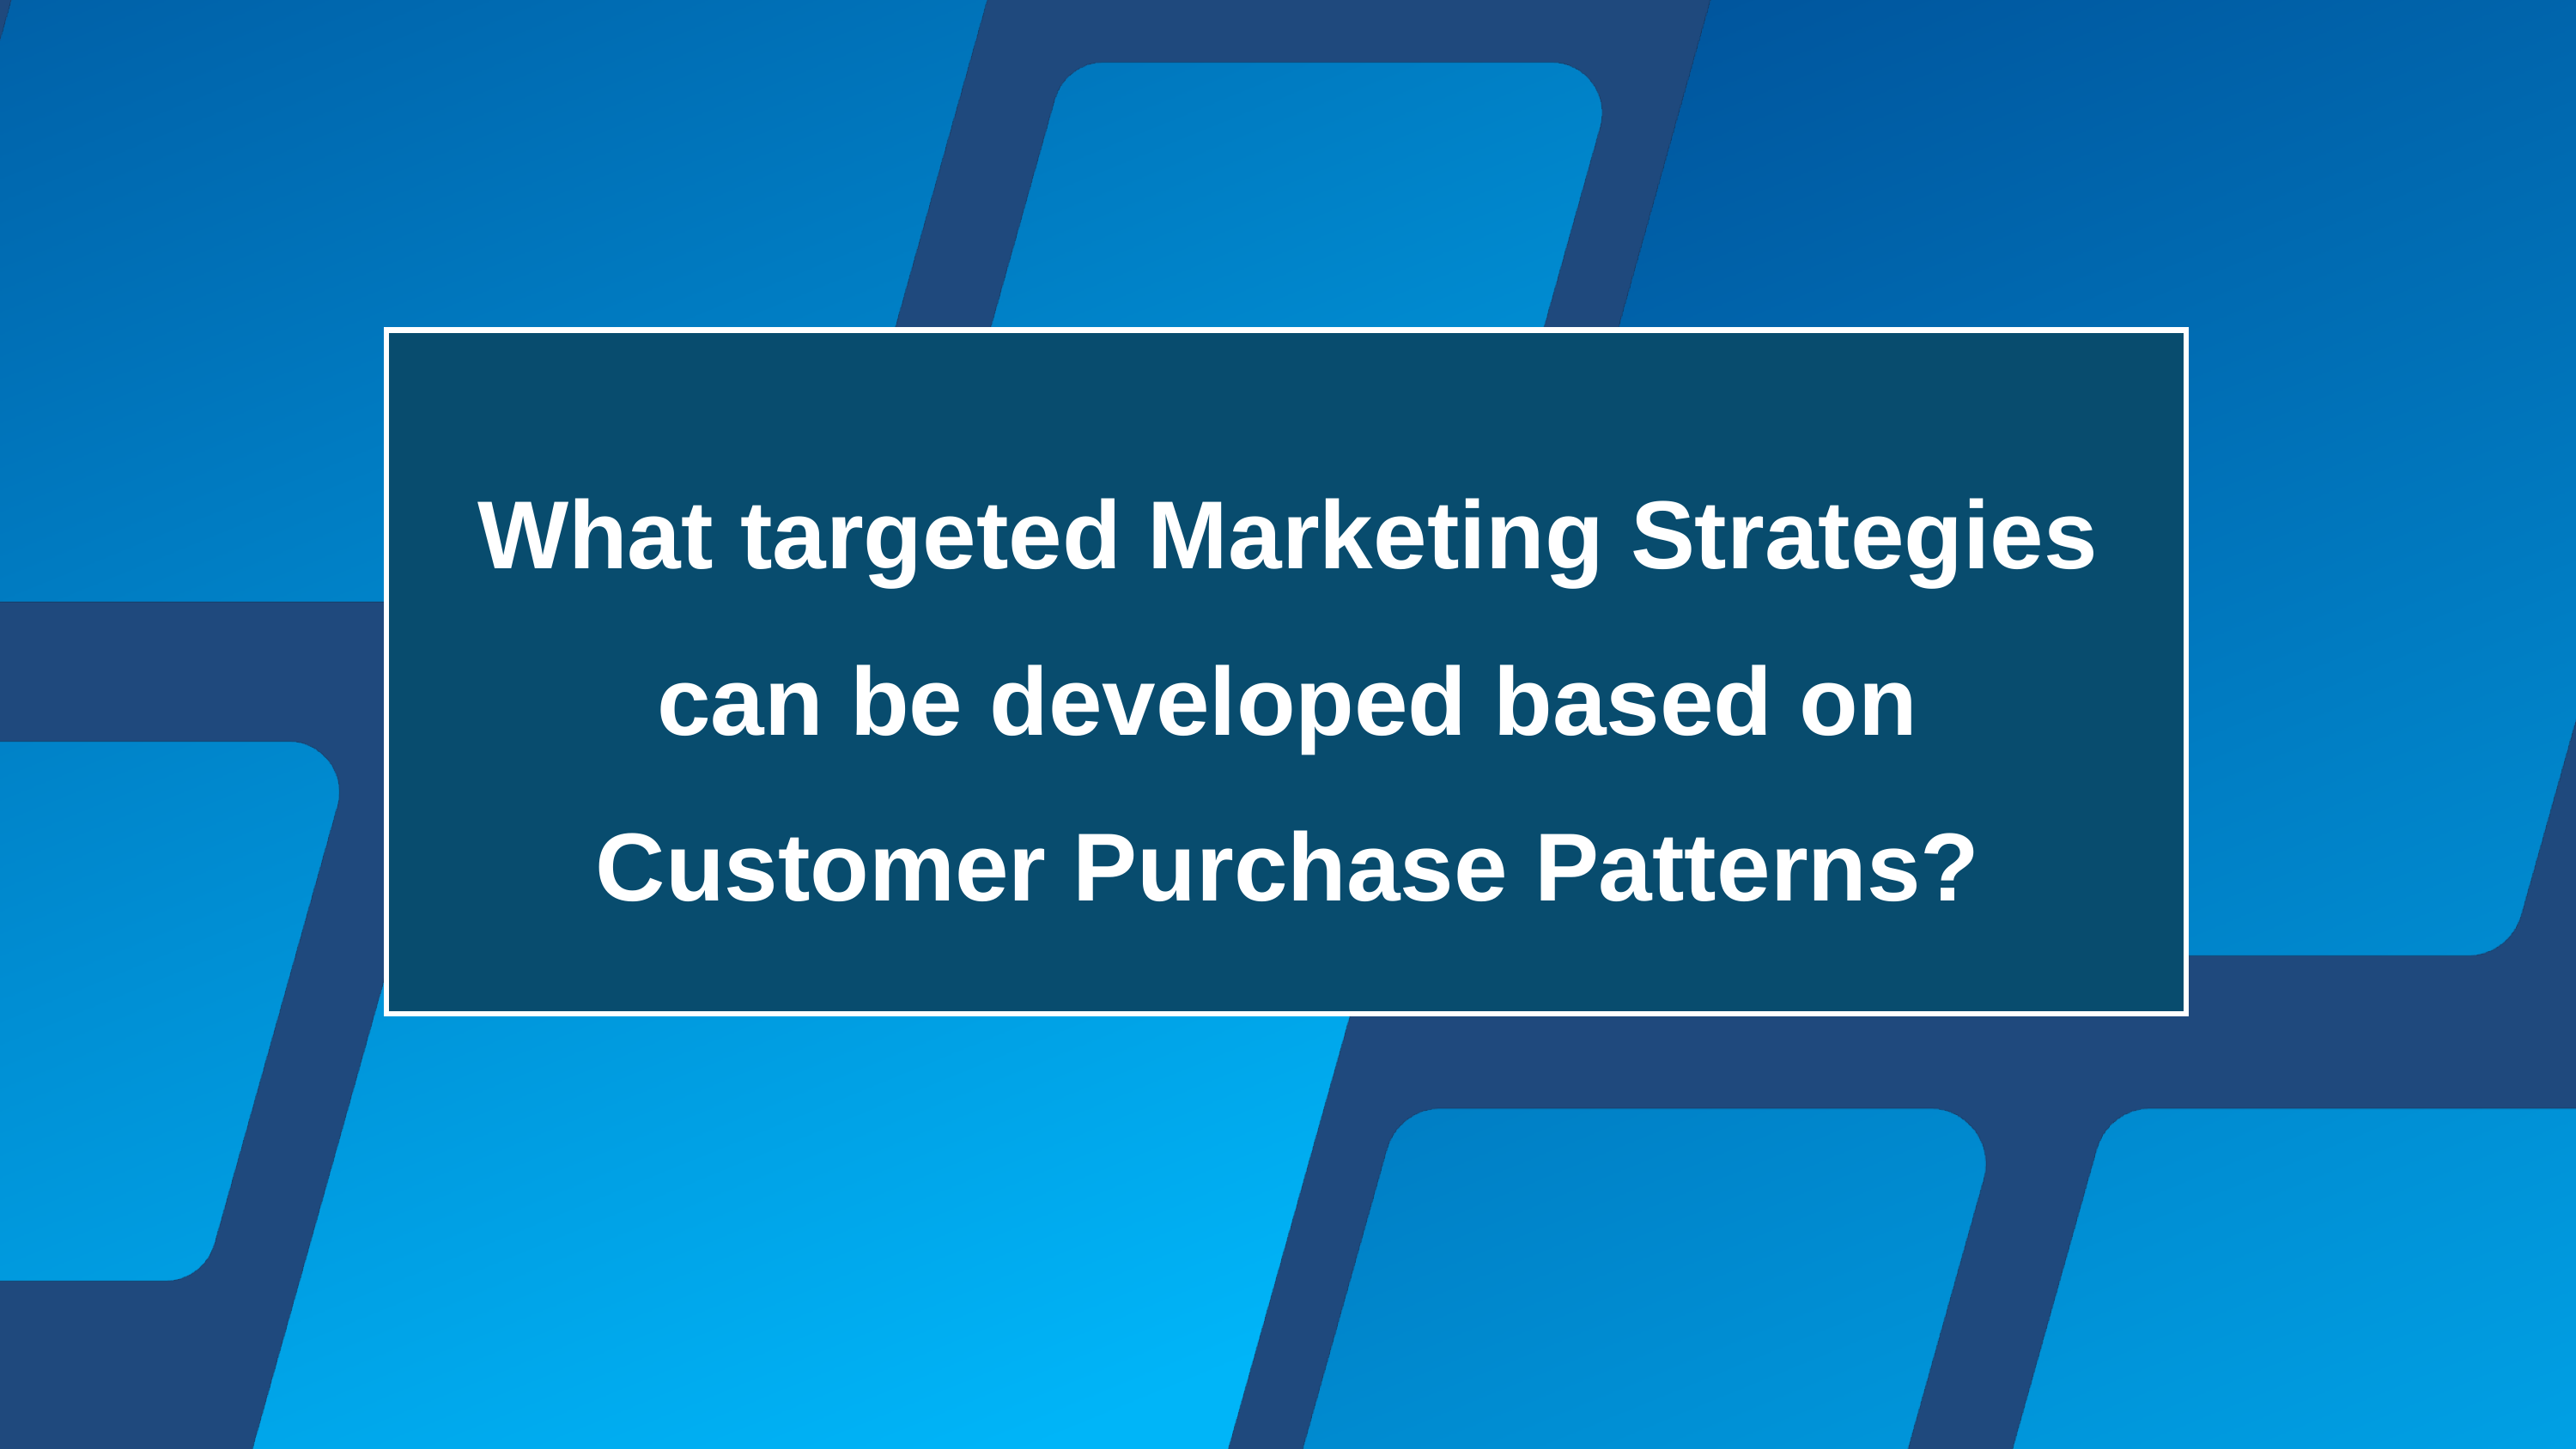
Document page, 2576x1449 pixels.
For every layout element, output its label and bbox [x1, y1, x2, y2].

text_box [0, 0, 1609, 1449]
text_box [1609, 0, 2576, 1449]
text_box [386, 330, 2187, 1015]
